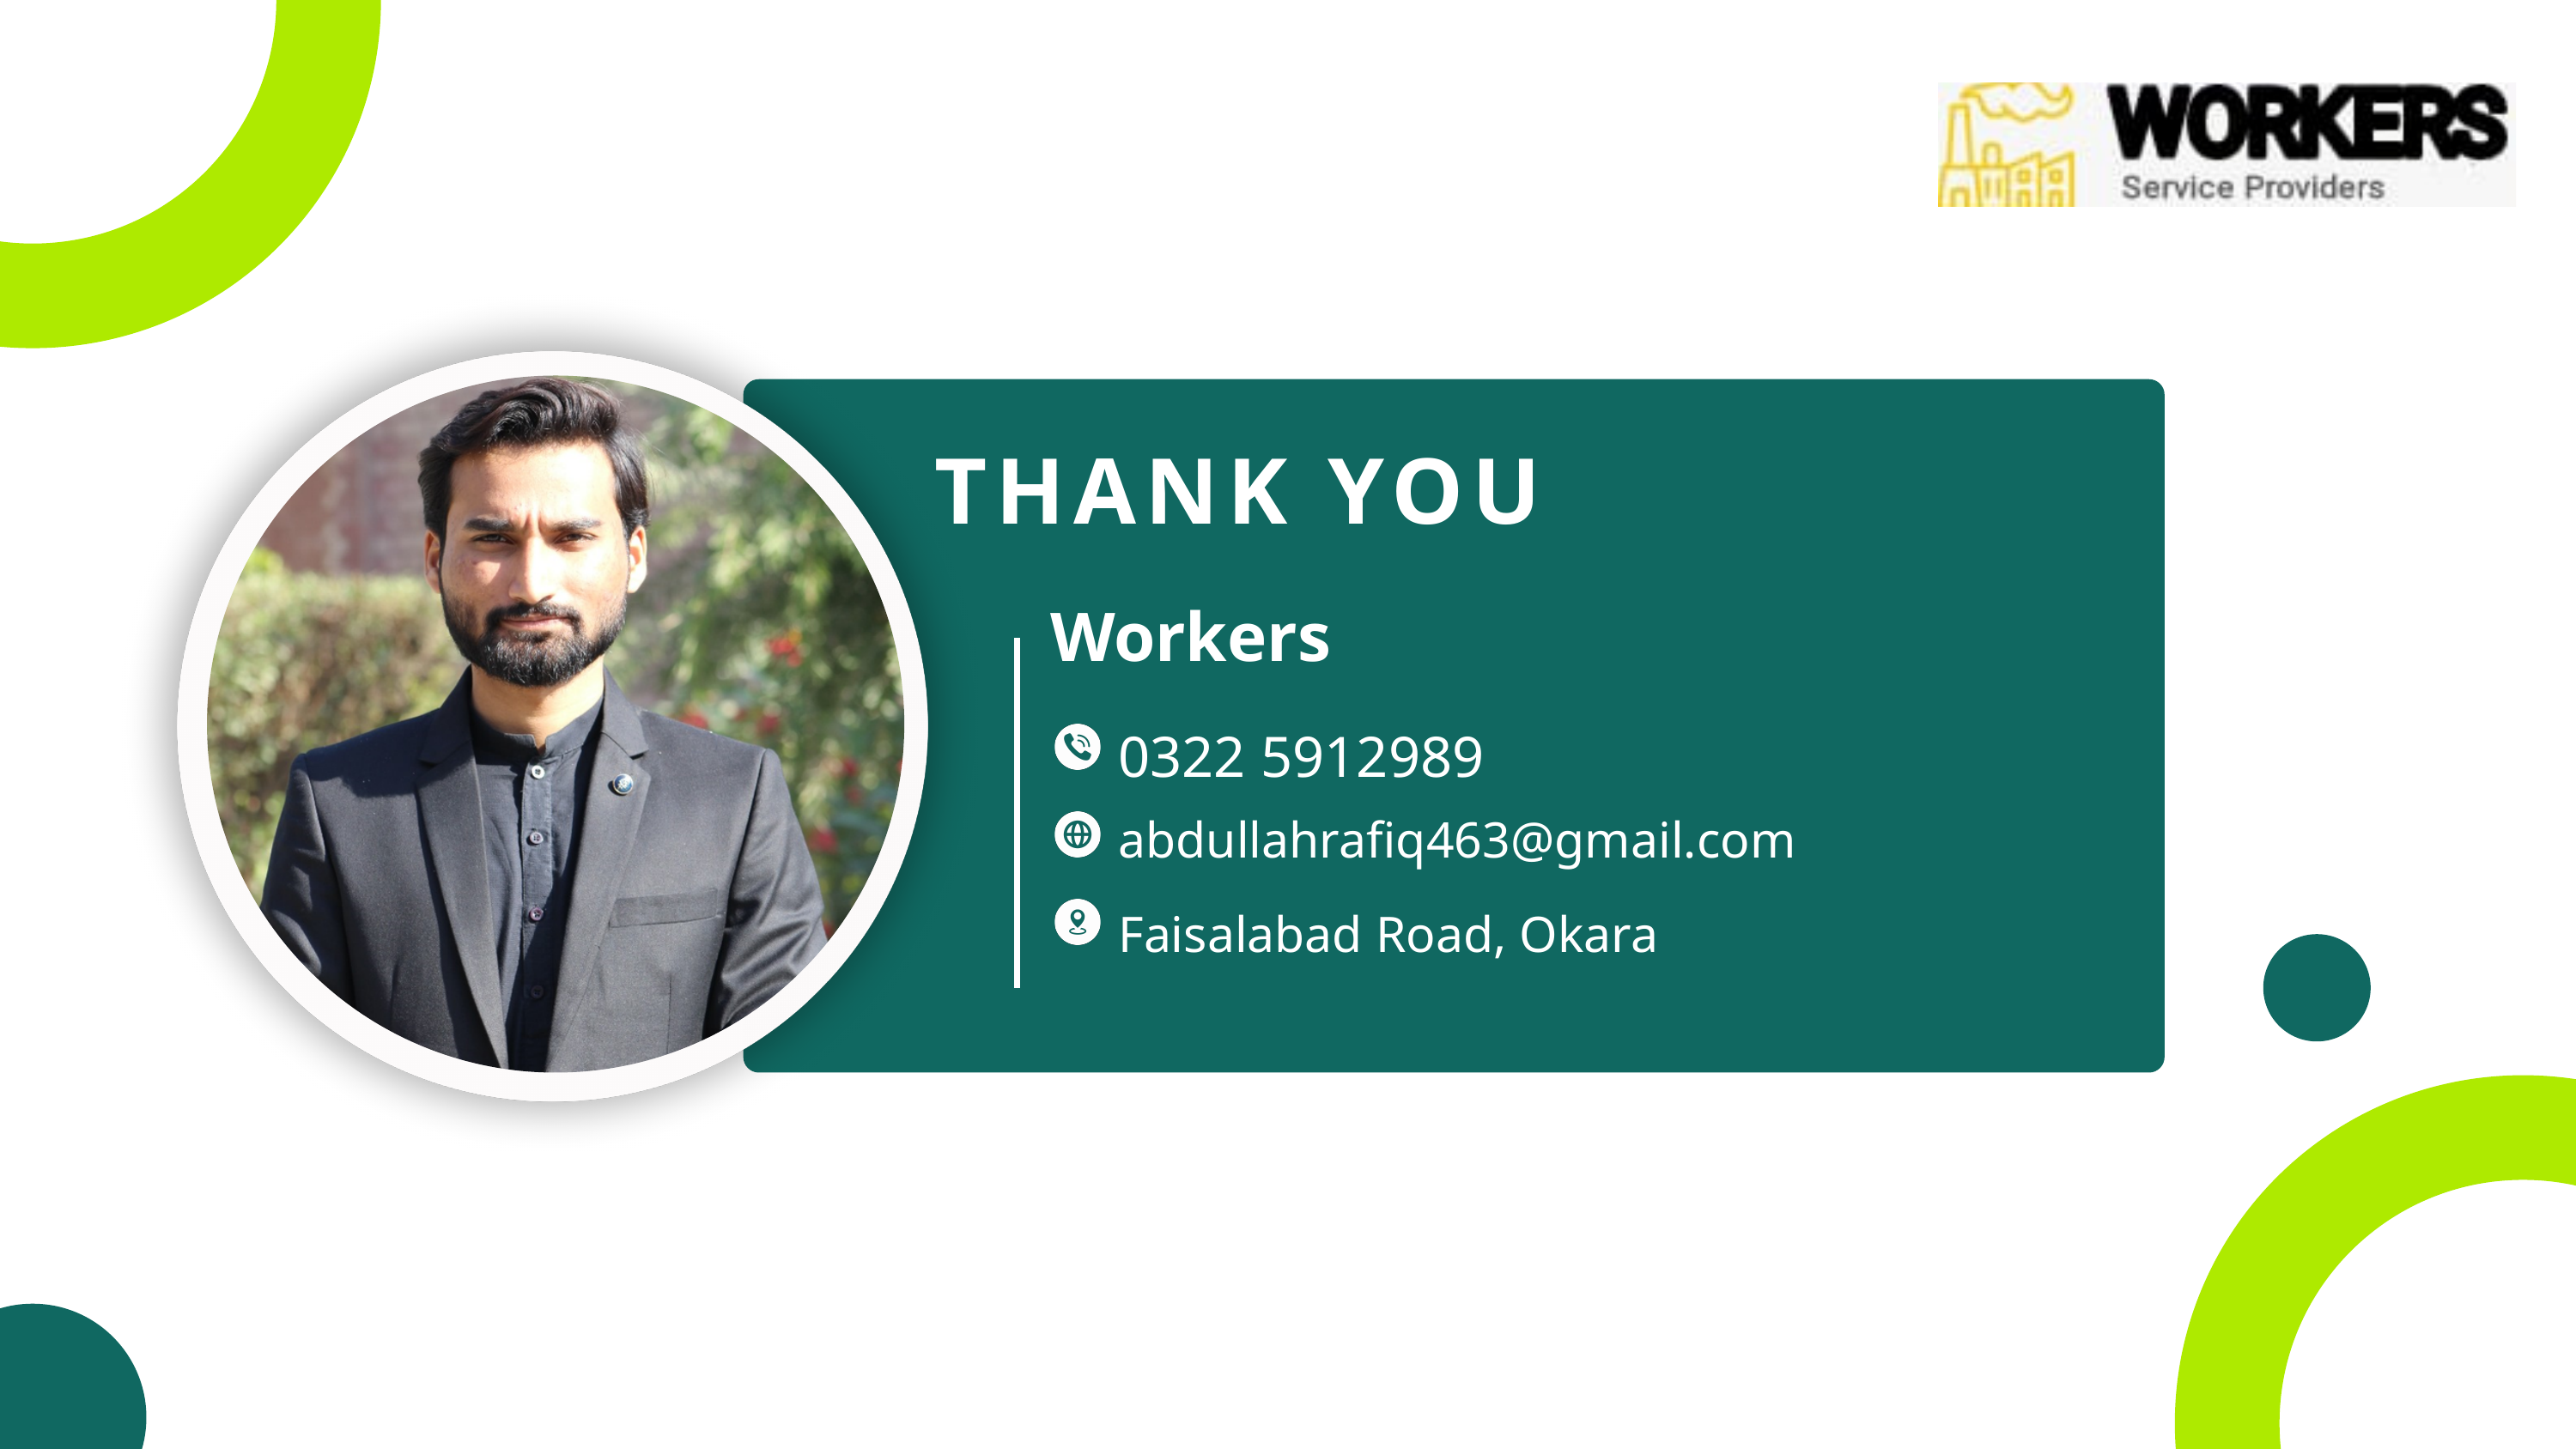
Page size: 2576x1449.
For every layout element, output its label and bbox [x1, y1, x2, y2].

text_box [206, 375, 905, 1073]
text_box [1938, 82, 2517, 208]
text_box [1013, 638, 1020, 988]
text_box [2227, 1127, 2576, 1449]
text_box [0, 1303, 147, 1449]
text_box [0, 0, 329, 296]
text_box [908, 379, 2166, 1073]
text_box [122, 295, 980, 1153]
text_box [2263, 933, 2372, 1042]
